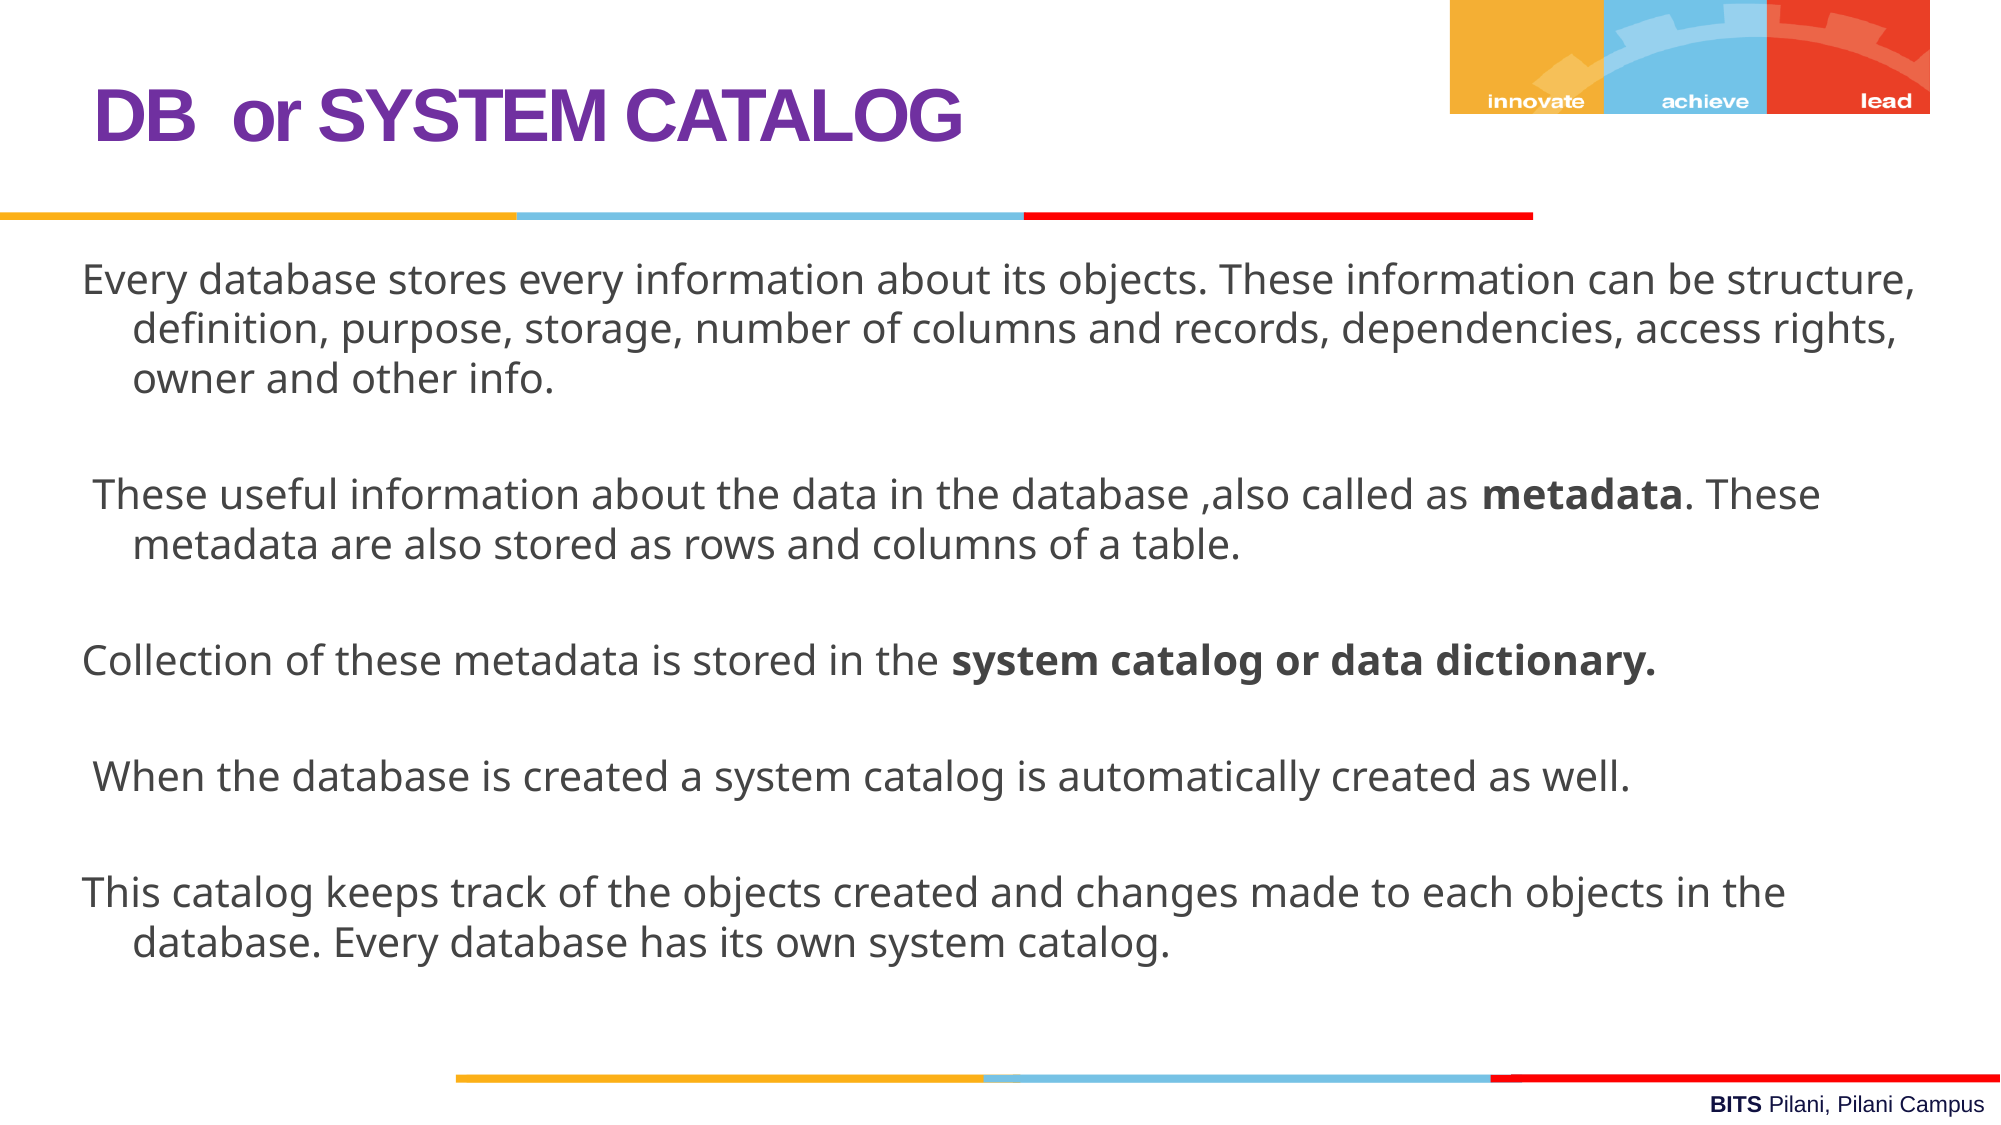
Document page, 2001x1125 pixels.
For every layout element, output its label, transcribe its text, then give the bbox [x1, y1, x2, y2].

picture [1449, 0, 1930, 114]
list Every database stores every information about its objects. These information can be structure, definition, purpose, storage, number of columns and records, dependencies, access rights, owner and other info. These useful information about the data in the database ,also called as metadata. These metadata are also stored as rows and columns of a table. Collection of these metadata is stored in the system catalog or data dictionary. When the database is created a system catalog is automatically created as well. This catalog keeps track of the objects created and changes made to each objects in the database. Every database has its own system catalog. [66, 245, 1948, 988]
list DB or SYSTEM CATALOG [78, 24, 1450, 213]
